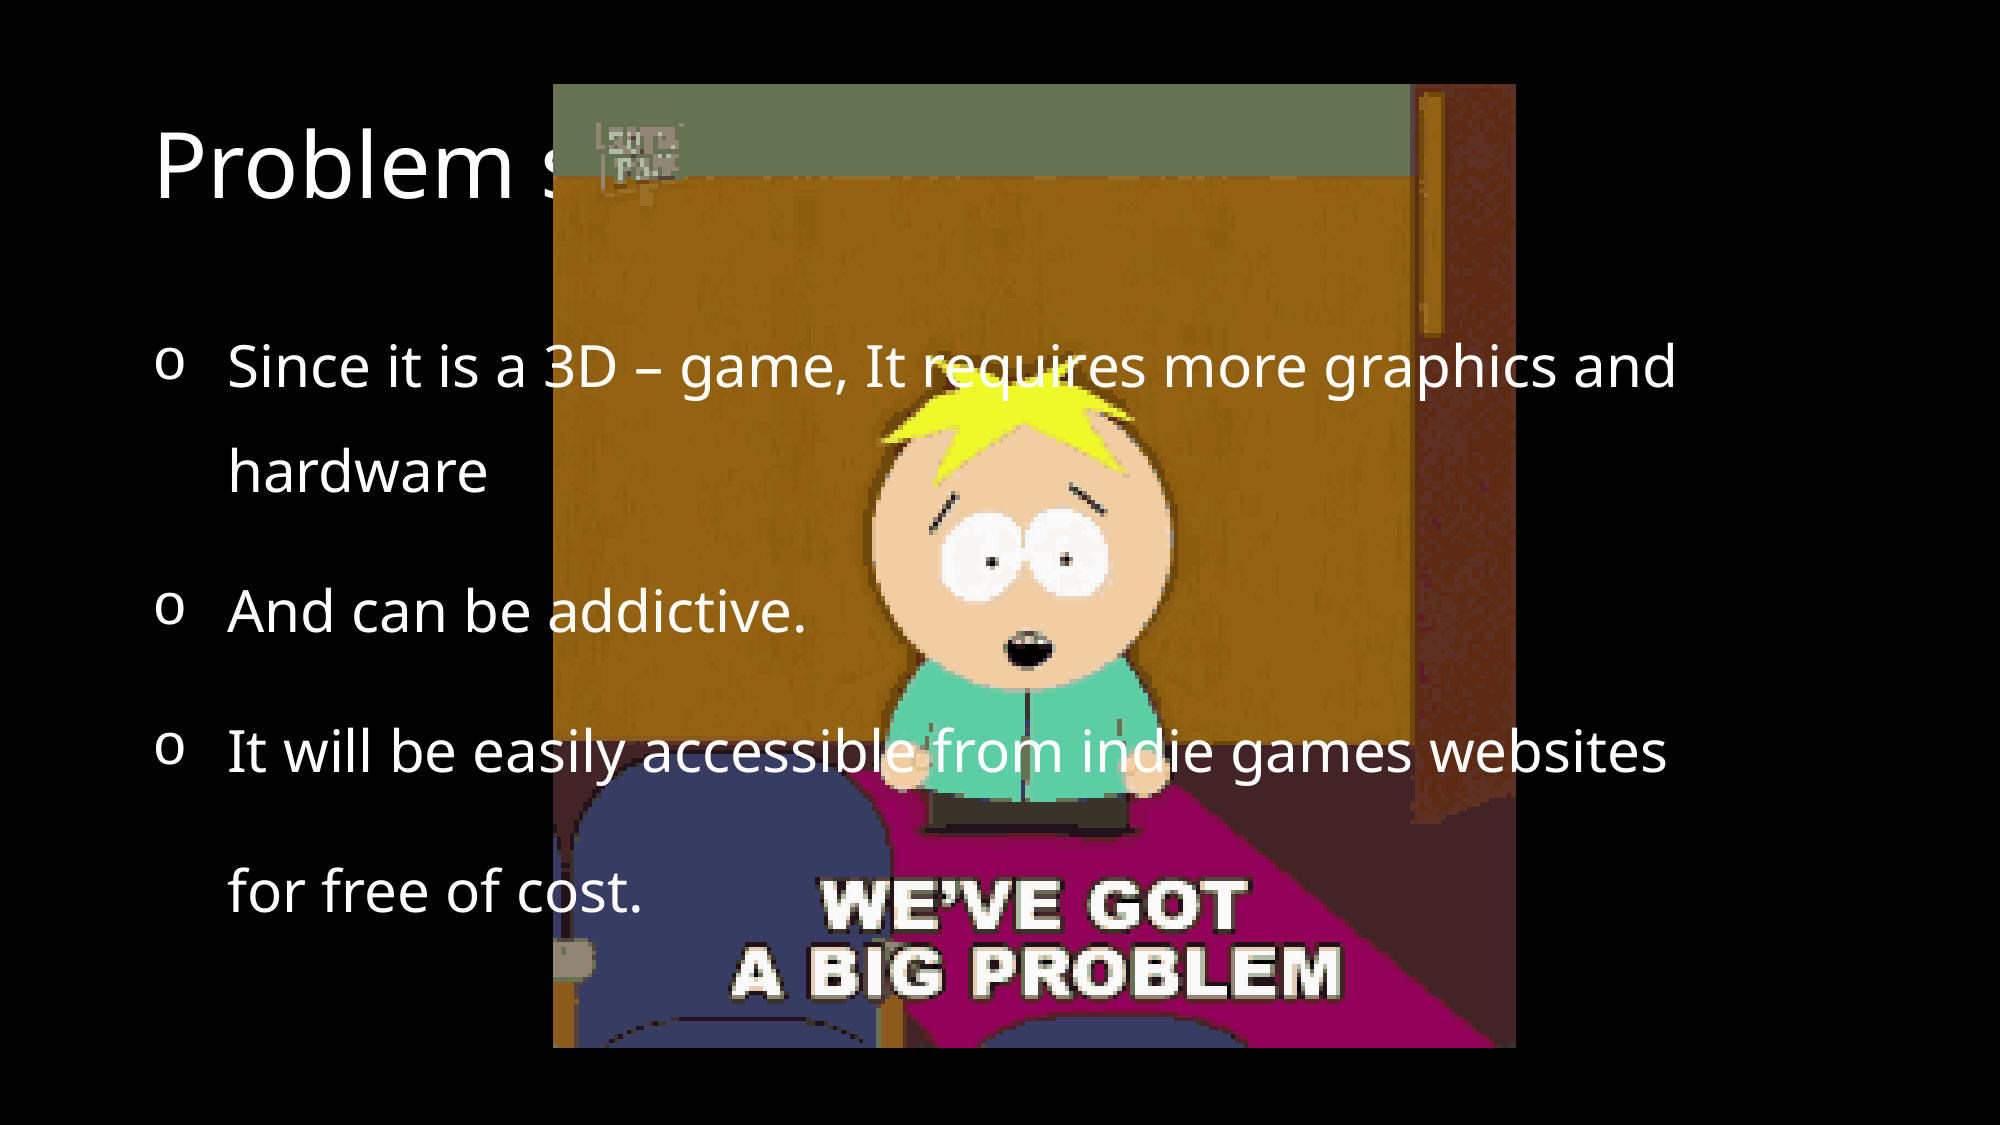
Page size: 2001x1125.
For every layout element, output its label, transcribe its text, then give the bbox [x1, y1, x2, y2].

title Problem statement [137, 59, 1863, 278]
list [553, 84, 1516, 1048]
text_box Since it is a 3D – game, It requires more graphics and hardware And can be addictive. It will be easily accessible from indie games websites for free of cost. [137, 286, 1763, 1072]
